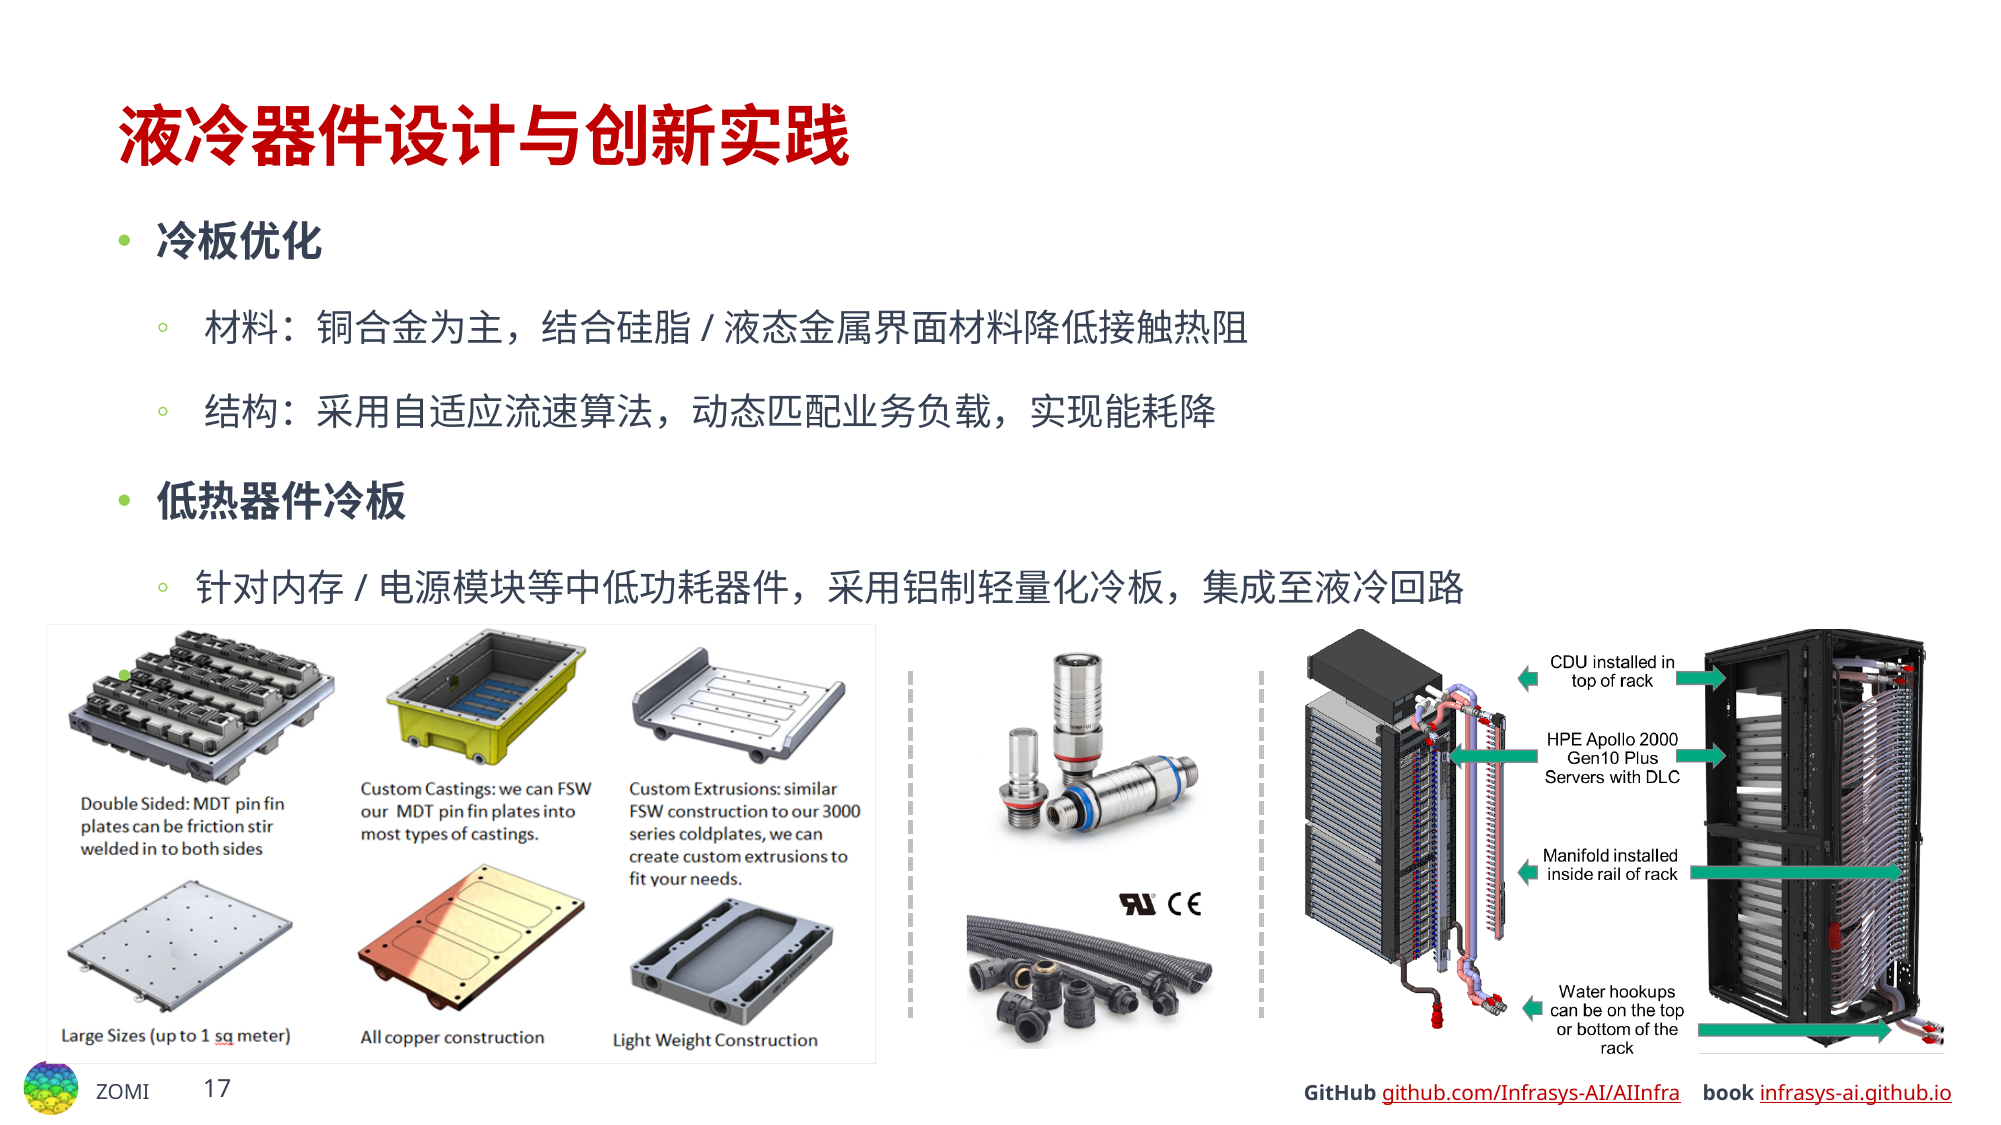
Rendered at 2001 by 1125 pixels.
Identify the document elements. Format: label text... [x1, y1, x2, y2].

title 液冷器件设计与创新实践​ [102, 85, 1901, 182]
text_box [958, 639, 1220, 1049]
picture [23, 623, 877, 1115]
list 冷板优化​​ ​​材料​​：铜合金为主，结合硅脂/液态金属界面材料降低接触热阻 ​​结构​​：采用自适应流速算法，动态匹配业务负载，实现能耗降 低热器件冷板​​ 针对内存/电源模块等中低功耗器件，采用铝制轻量化冷板，集成至液冷回路 ​​ [102, 182, 1901, 1043]
picture [1301, 629, 1945, 1059]
